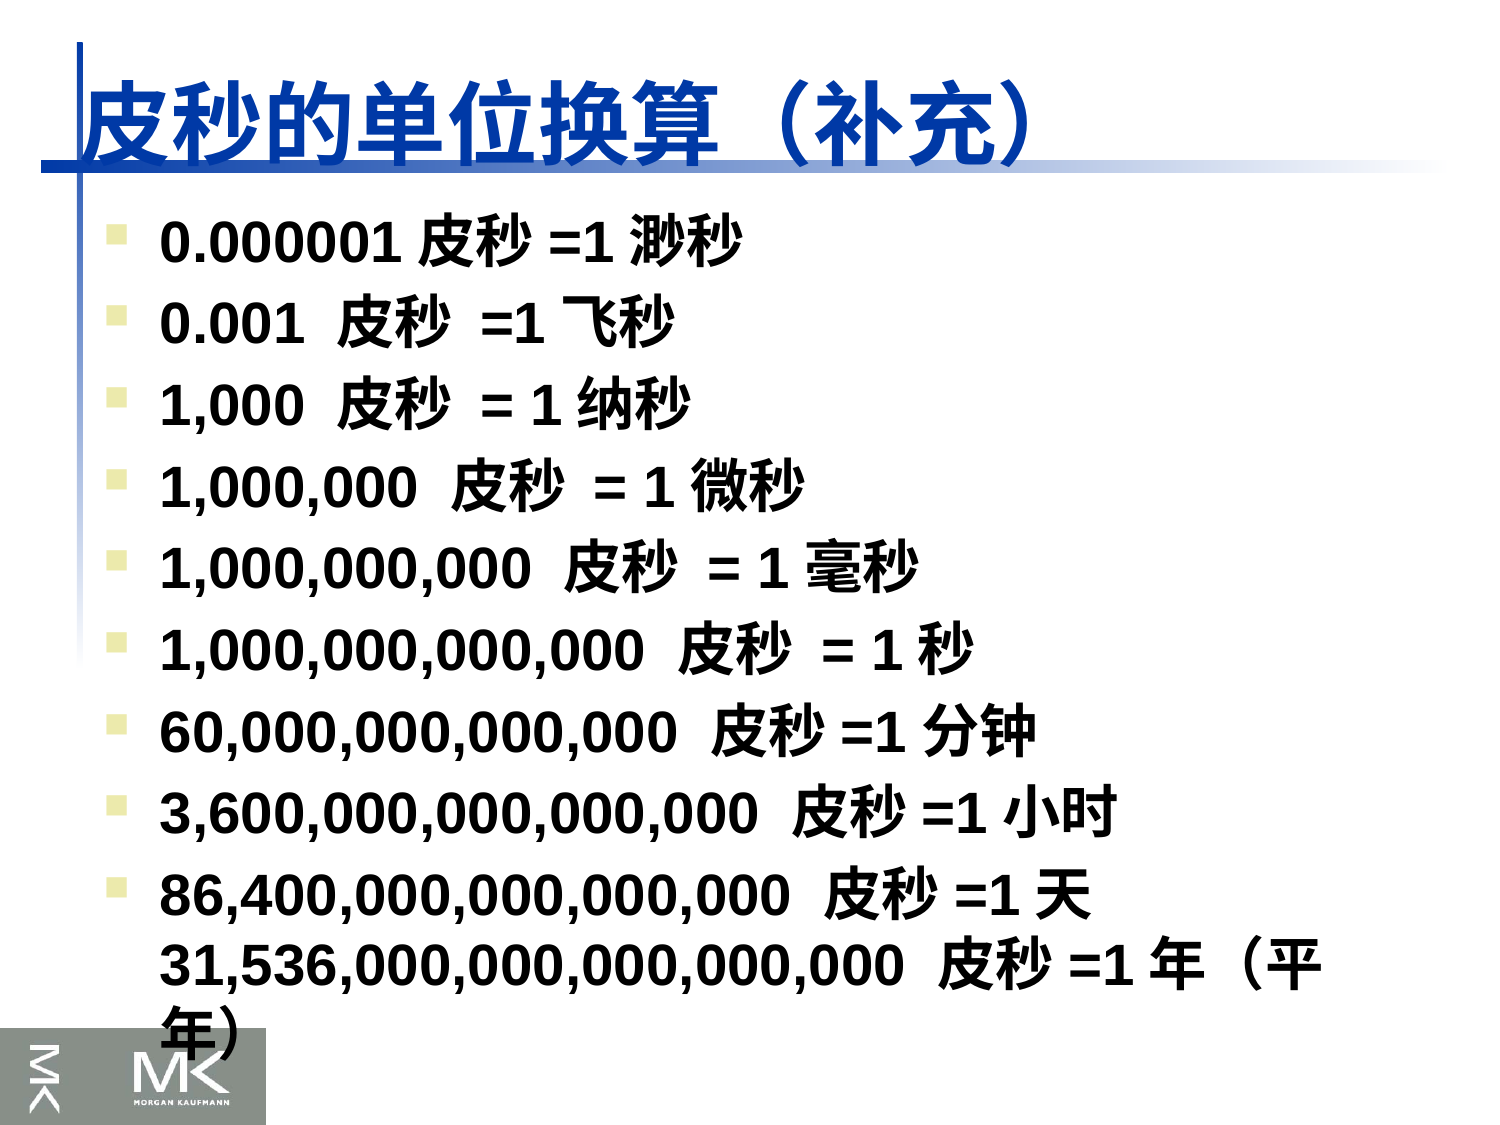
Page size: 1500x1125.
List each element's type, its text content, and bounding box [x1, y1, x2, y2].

picture [0, 1028, 266, 1125]
title 皮秒的单位换算（补充） [64, 0, 1416, 185]
list 0.000001皮秒=1渺秒 0.001 皮秒 =1飞秒 1,000 皮秒 = 1纳秒 1,000,000 皮秒 = 1微秒 1,000,000,000 皮秒 = 1毫秒 1,000,000,000,000 皮秒 = 1秒 60,000,000,000,000 皮秒=1分钟 3,600,000,000,000,000 皮秒=1小时 86,400,000,000,000,000 皮秒=1天31,536,000,000,000,000,000 皮秒=1年（平年） [88, 196, 1439, 975]
